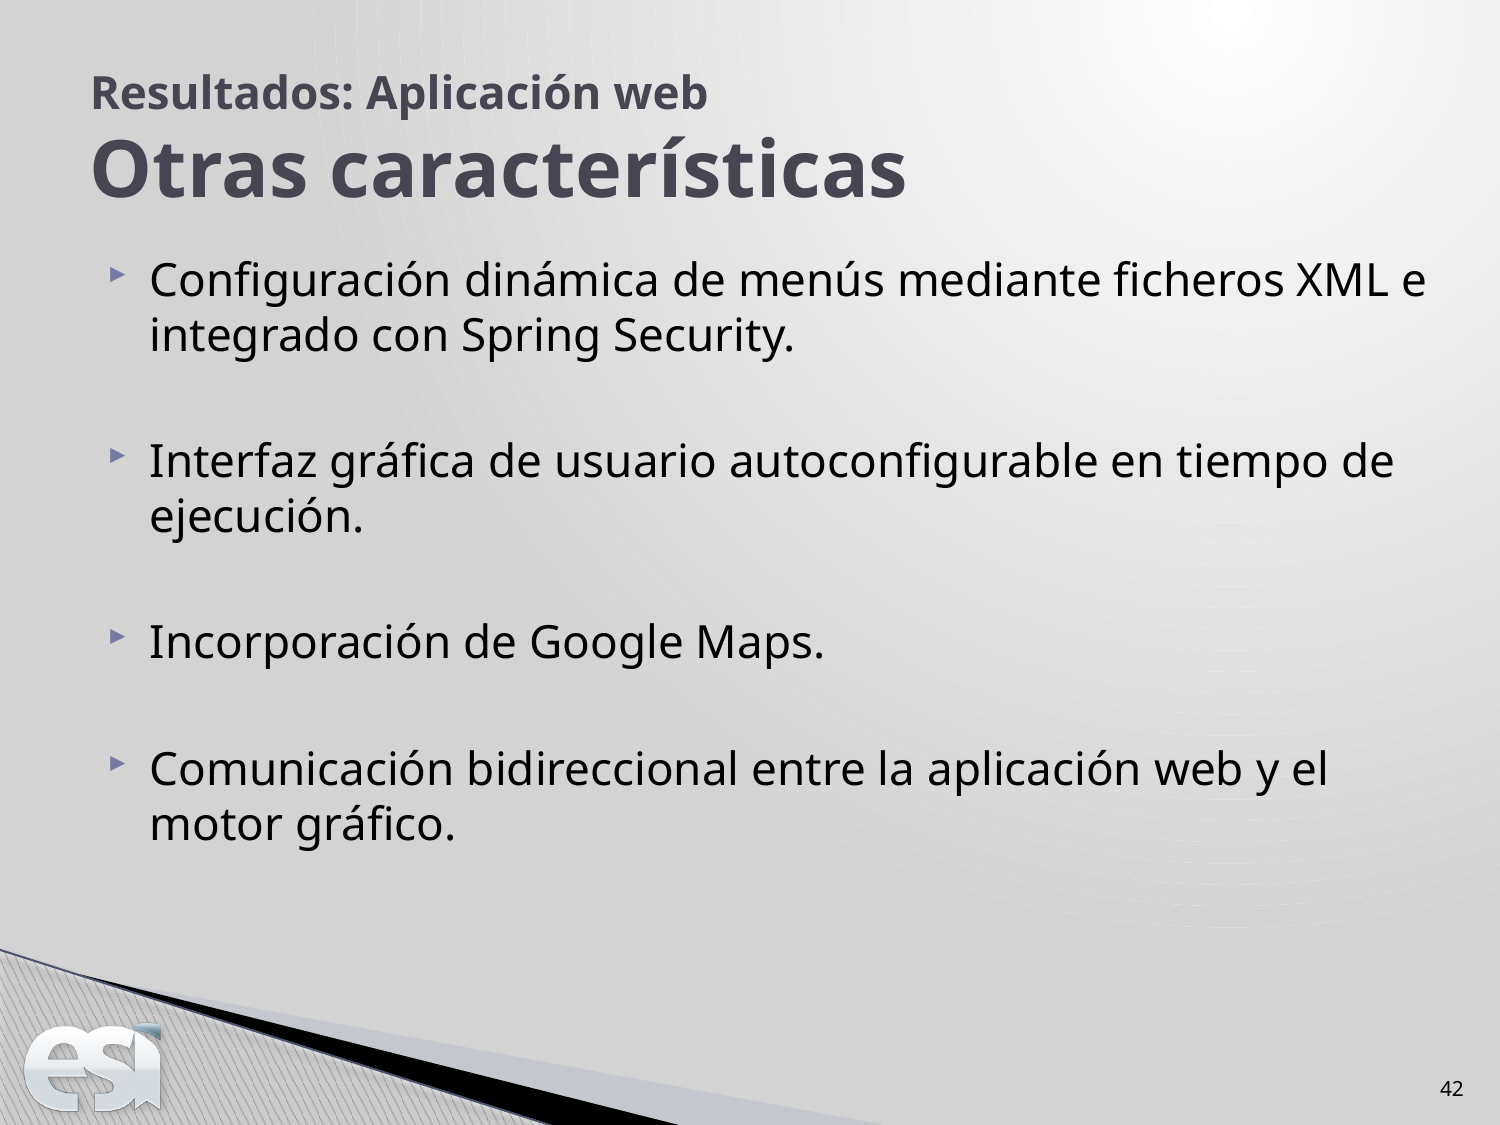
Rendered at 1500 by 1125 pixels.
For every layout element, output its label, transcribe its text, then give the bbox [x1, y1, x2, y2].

list Configuración dinámica de menús mediante ficheros XML e integrado con Spring Security. Interfaz gráfica de usuario autoconfigurable en tiempo de ejecución. Incorporación de Google Maps. Comunicación bidireccional entre la aplicación web y el motor gráfico. [75, 243, 1447, 986]
picture [17, 1017, 172, 1116]
slide_number 42 [1418, 1051, 1479, 1112]
title Resultados: Aplicación web Otras características [75, 45, 1425, 233]
